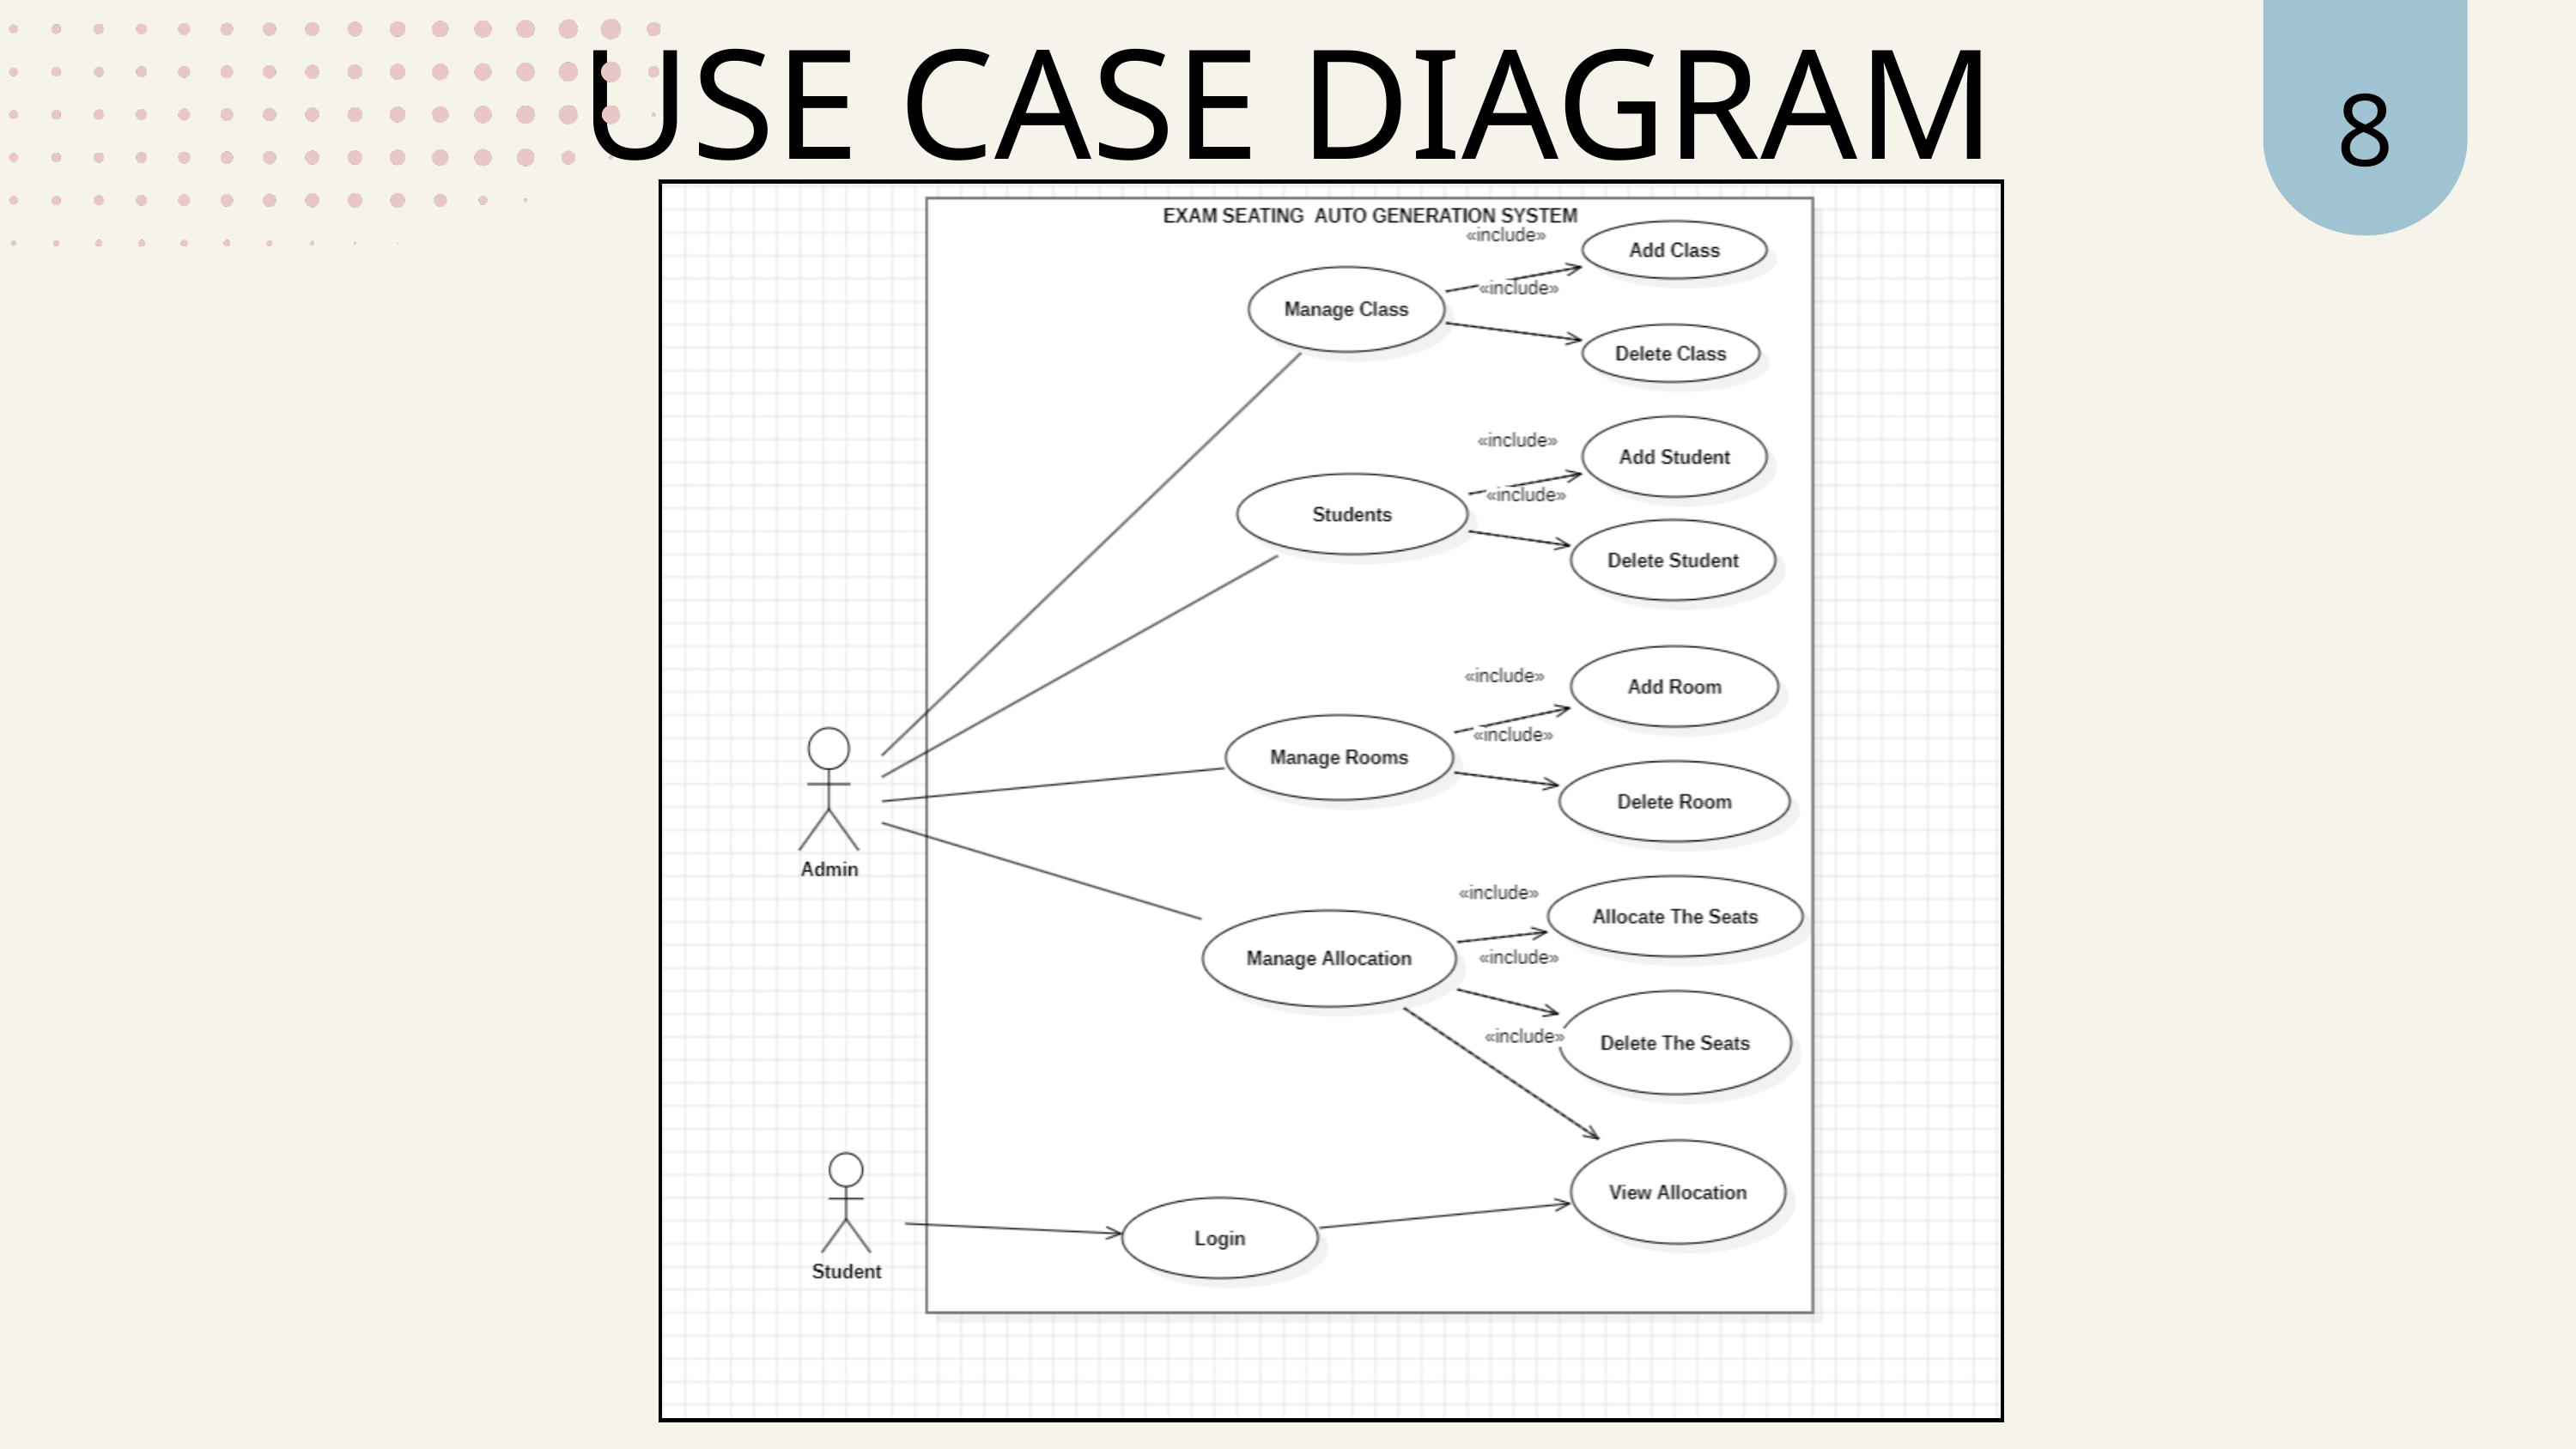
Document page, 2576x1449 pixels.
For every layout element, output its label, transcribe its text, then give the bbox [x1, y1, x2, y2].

text_box [659, 191, 2003, 1421]
text_box [0, 0, 660, 246]
text_box USE CASE DIAGRAM [660, 0, 2216, 191]
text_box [2255, 0, 2476, 236]
